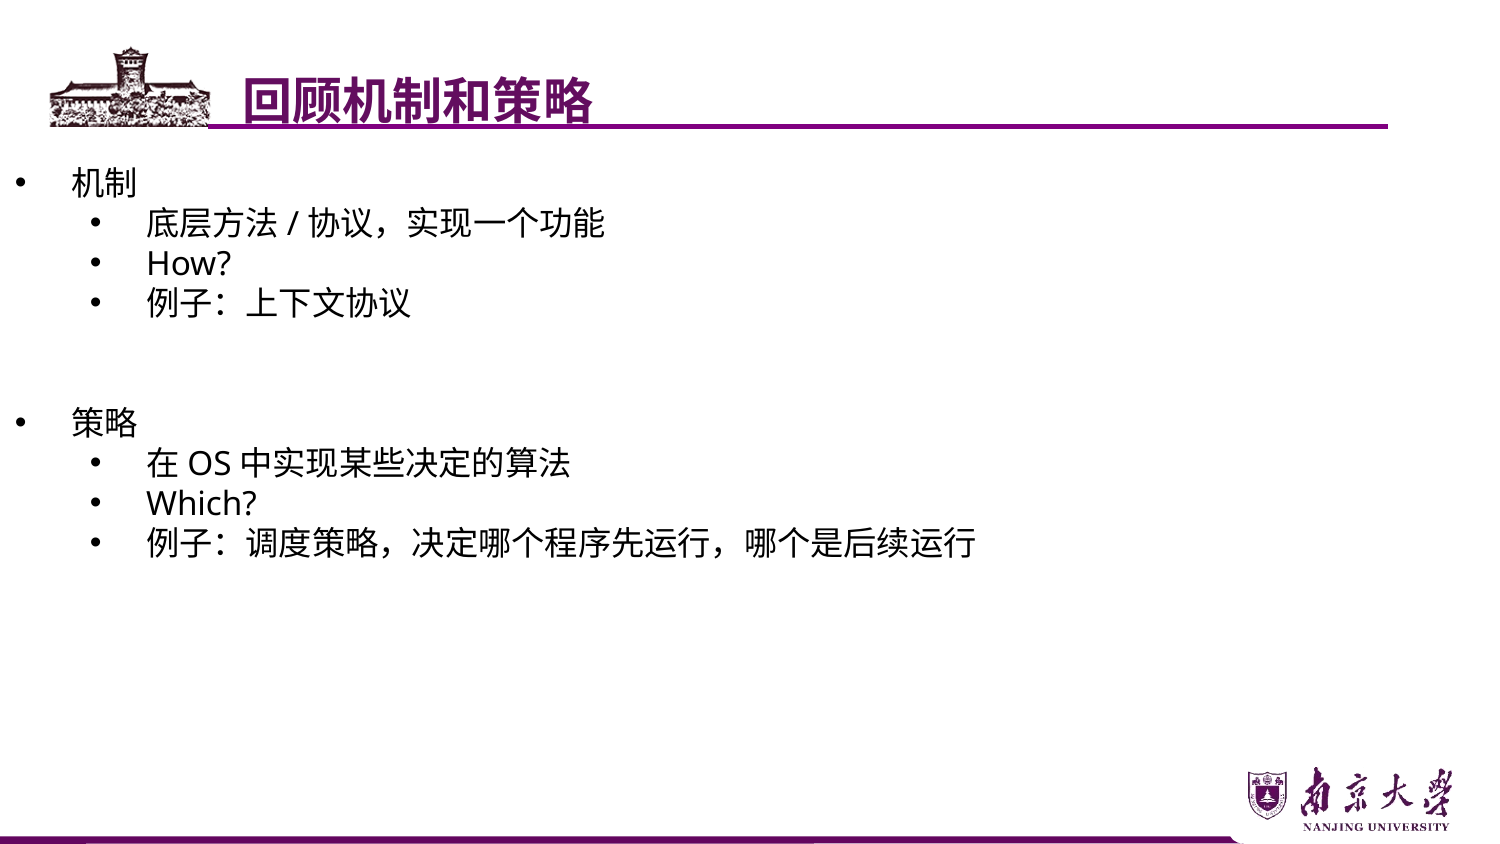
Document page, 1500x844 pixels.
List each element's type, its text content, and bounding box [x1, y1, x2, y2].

text_box 机制 底层方法/协议，实现一个功能 How? 例子：上下文协议 策略 在OS中实现某些决定的算法 Which? 例子：调度策略，决定哪个程序先运行，哪个是后续运行 [0, 155, 1500, 570]
text_box 回顾机制和策略 [228, 31, 1500, 137]
picture [1248, 767, 1452, 833]
picture [37, 42, 216, 127]
